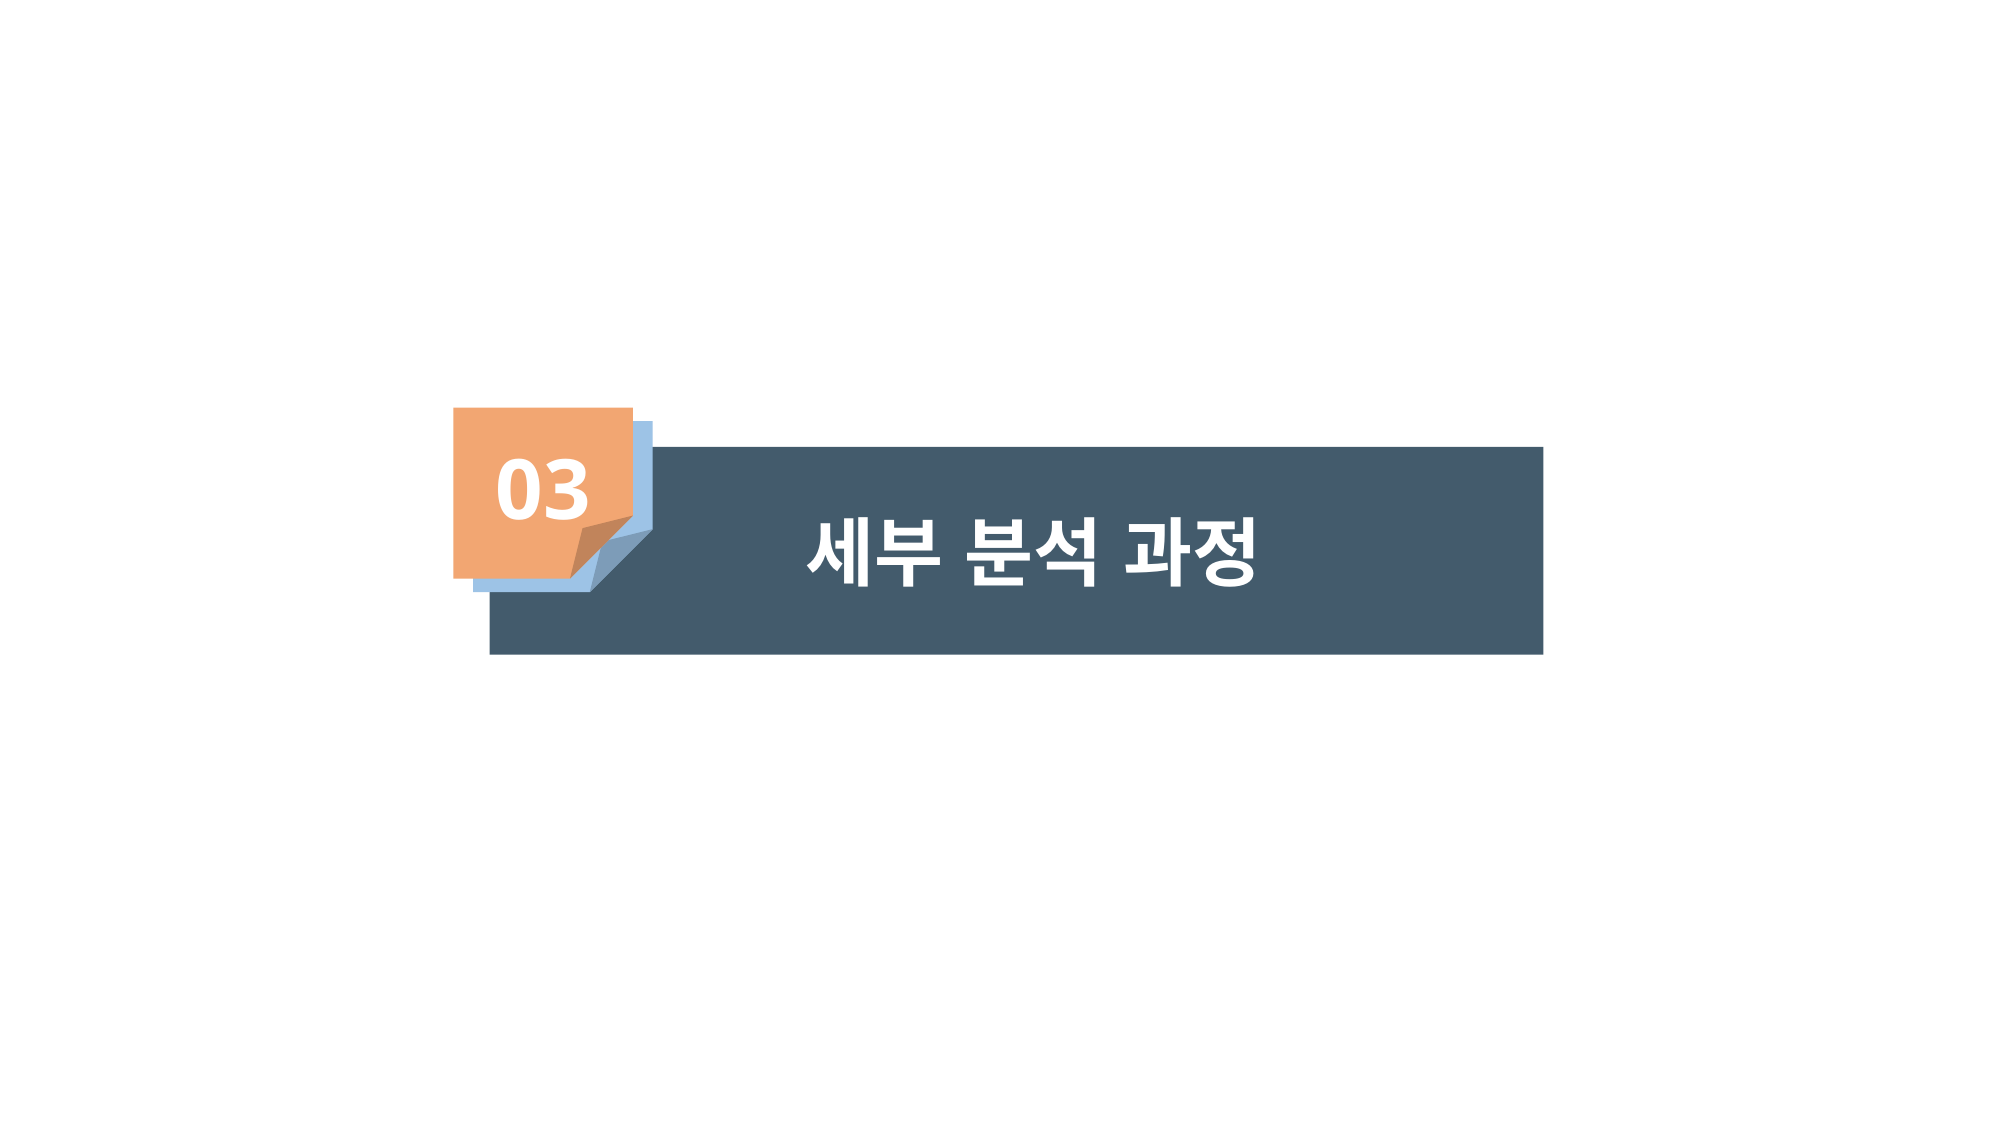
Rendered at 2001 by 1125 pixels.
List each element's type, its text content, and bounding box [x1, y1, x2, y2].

text_box 세부 분석 과정 [489, 446, 1544, 656]
text_box 03 [452, 406, 637, 580]
text_box [472, 420, 657, 594]
